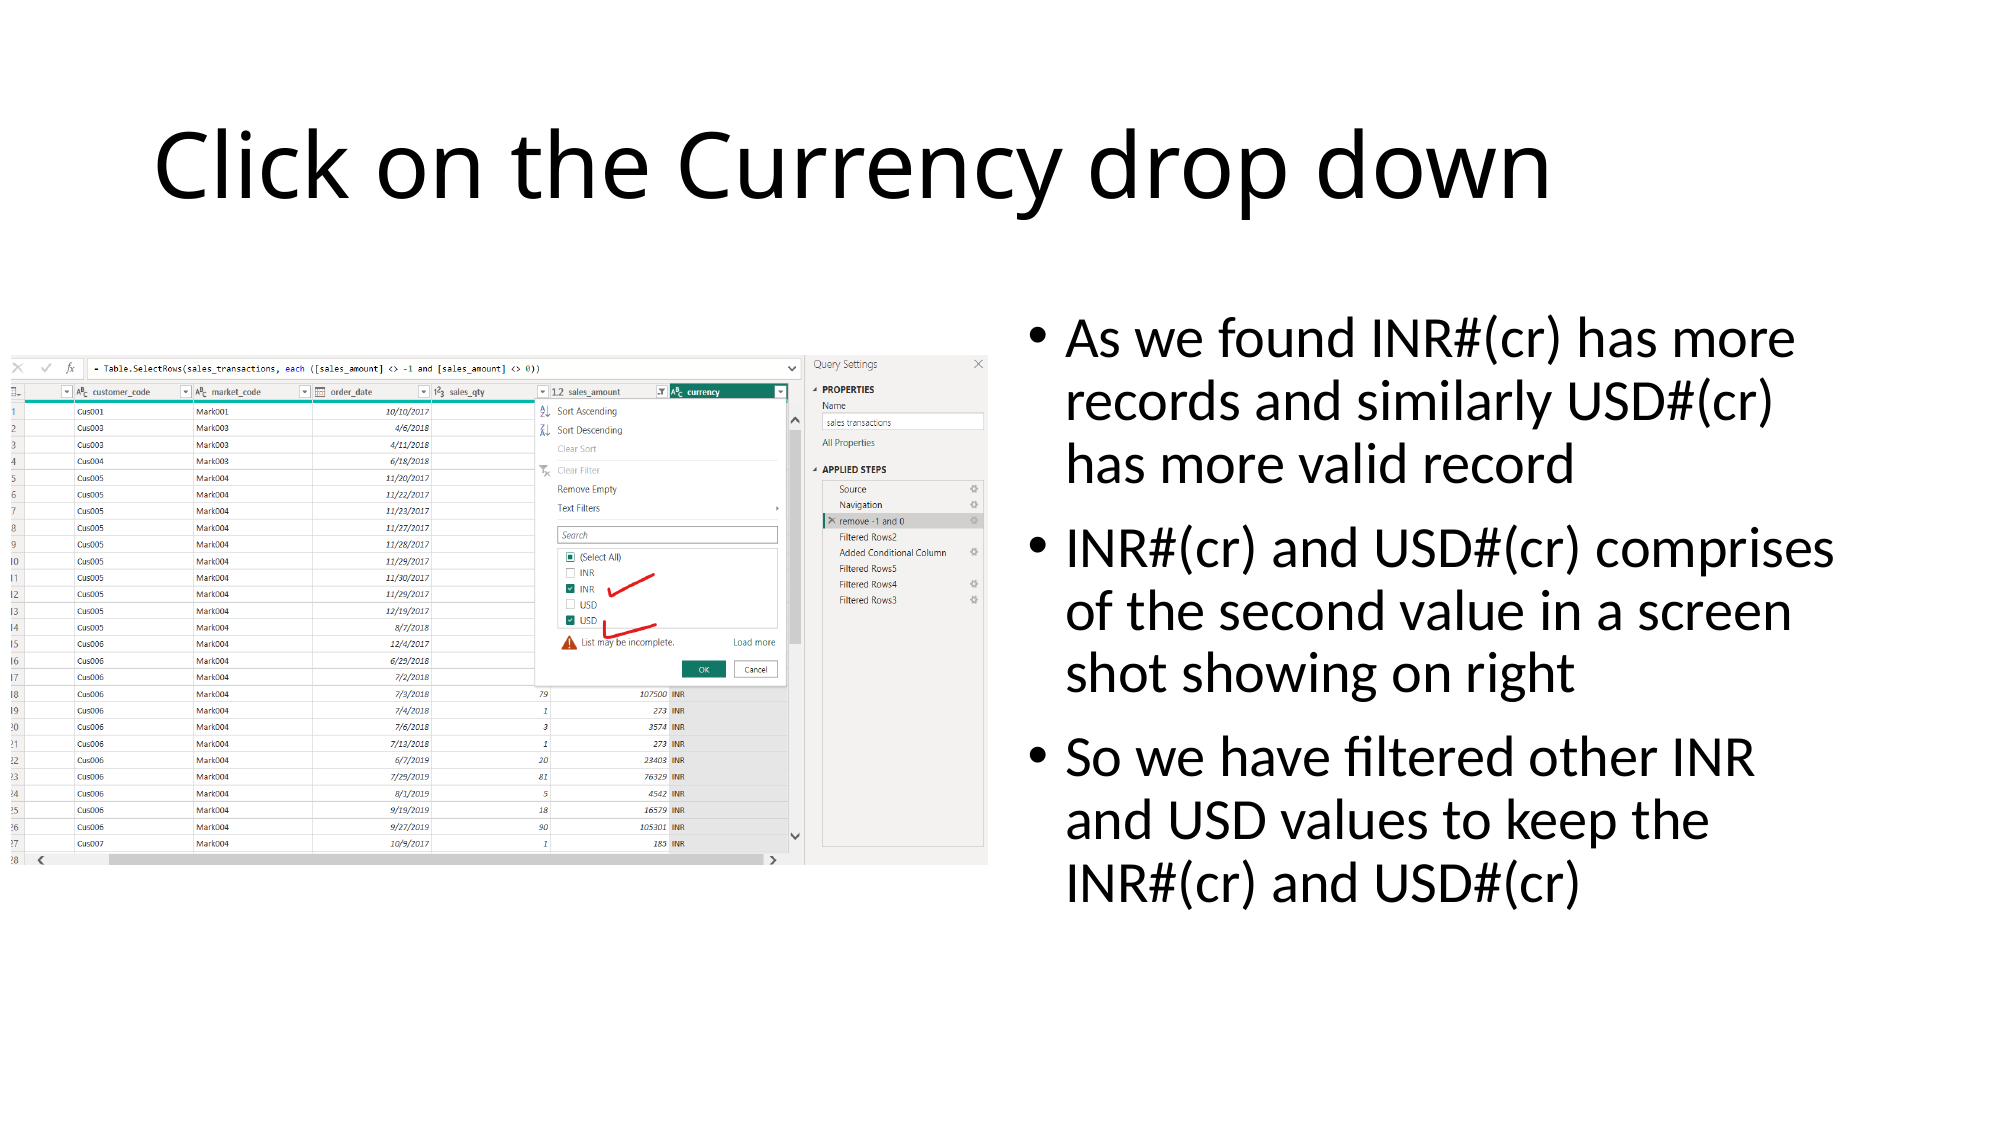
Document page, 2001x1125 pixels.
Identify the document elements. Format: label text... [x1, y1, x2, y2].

title Click on the Currency drop down [137, 59, 1863, 278]
list As we found INR#(cr) has more records and similarly USD#(cr) has more valid record INR#(cr) and USD#(cr) comprises of the second value in a screen shot showing on right So we have filtered other INR and USD values to keep the INR#(cr) and USD#(cr) [1012, 299, 1863, 1014]
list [11, 355, 988, 865]
